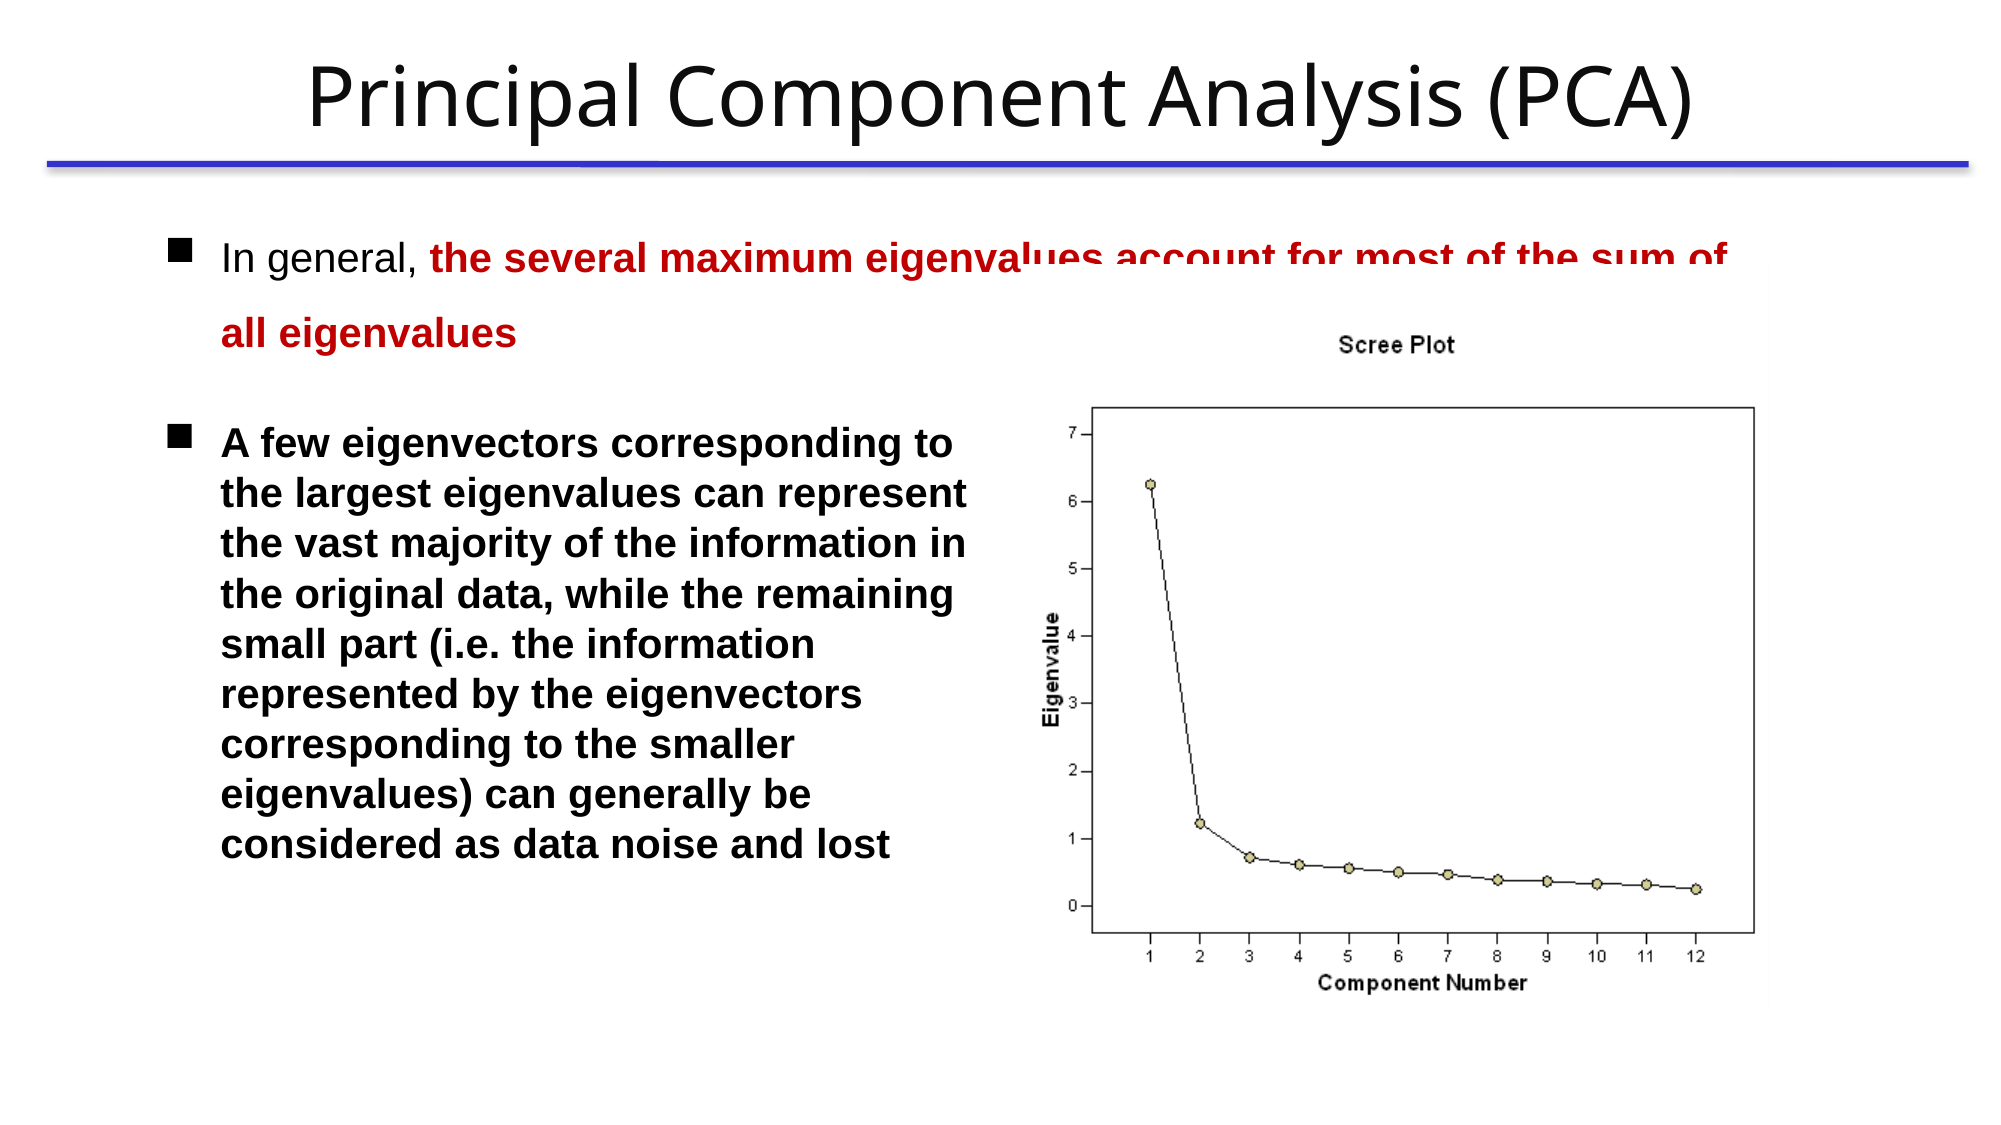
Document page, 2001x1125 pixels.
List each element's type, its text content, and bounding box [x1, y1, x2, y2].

title Principal Component Analysis (PCA) [0, 31, 2000, 156]
text_box A few eigenvectors corresponding to the largest eigenvalues can represent the vast majority of the information in the original data, while the remaining small part (i.e. the information represented by the eigenvectors corresponding to the smaller eigenvalues) can generally be considered as data noise and lost [149, 408, 1000, 924]
list In general, the several maximum eigenvalues account for most of the sum of all eigenvalues [149, 198, 1745, 1077]
picture [1023, 264, 1770, 1011]
